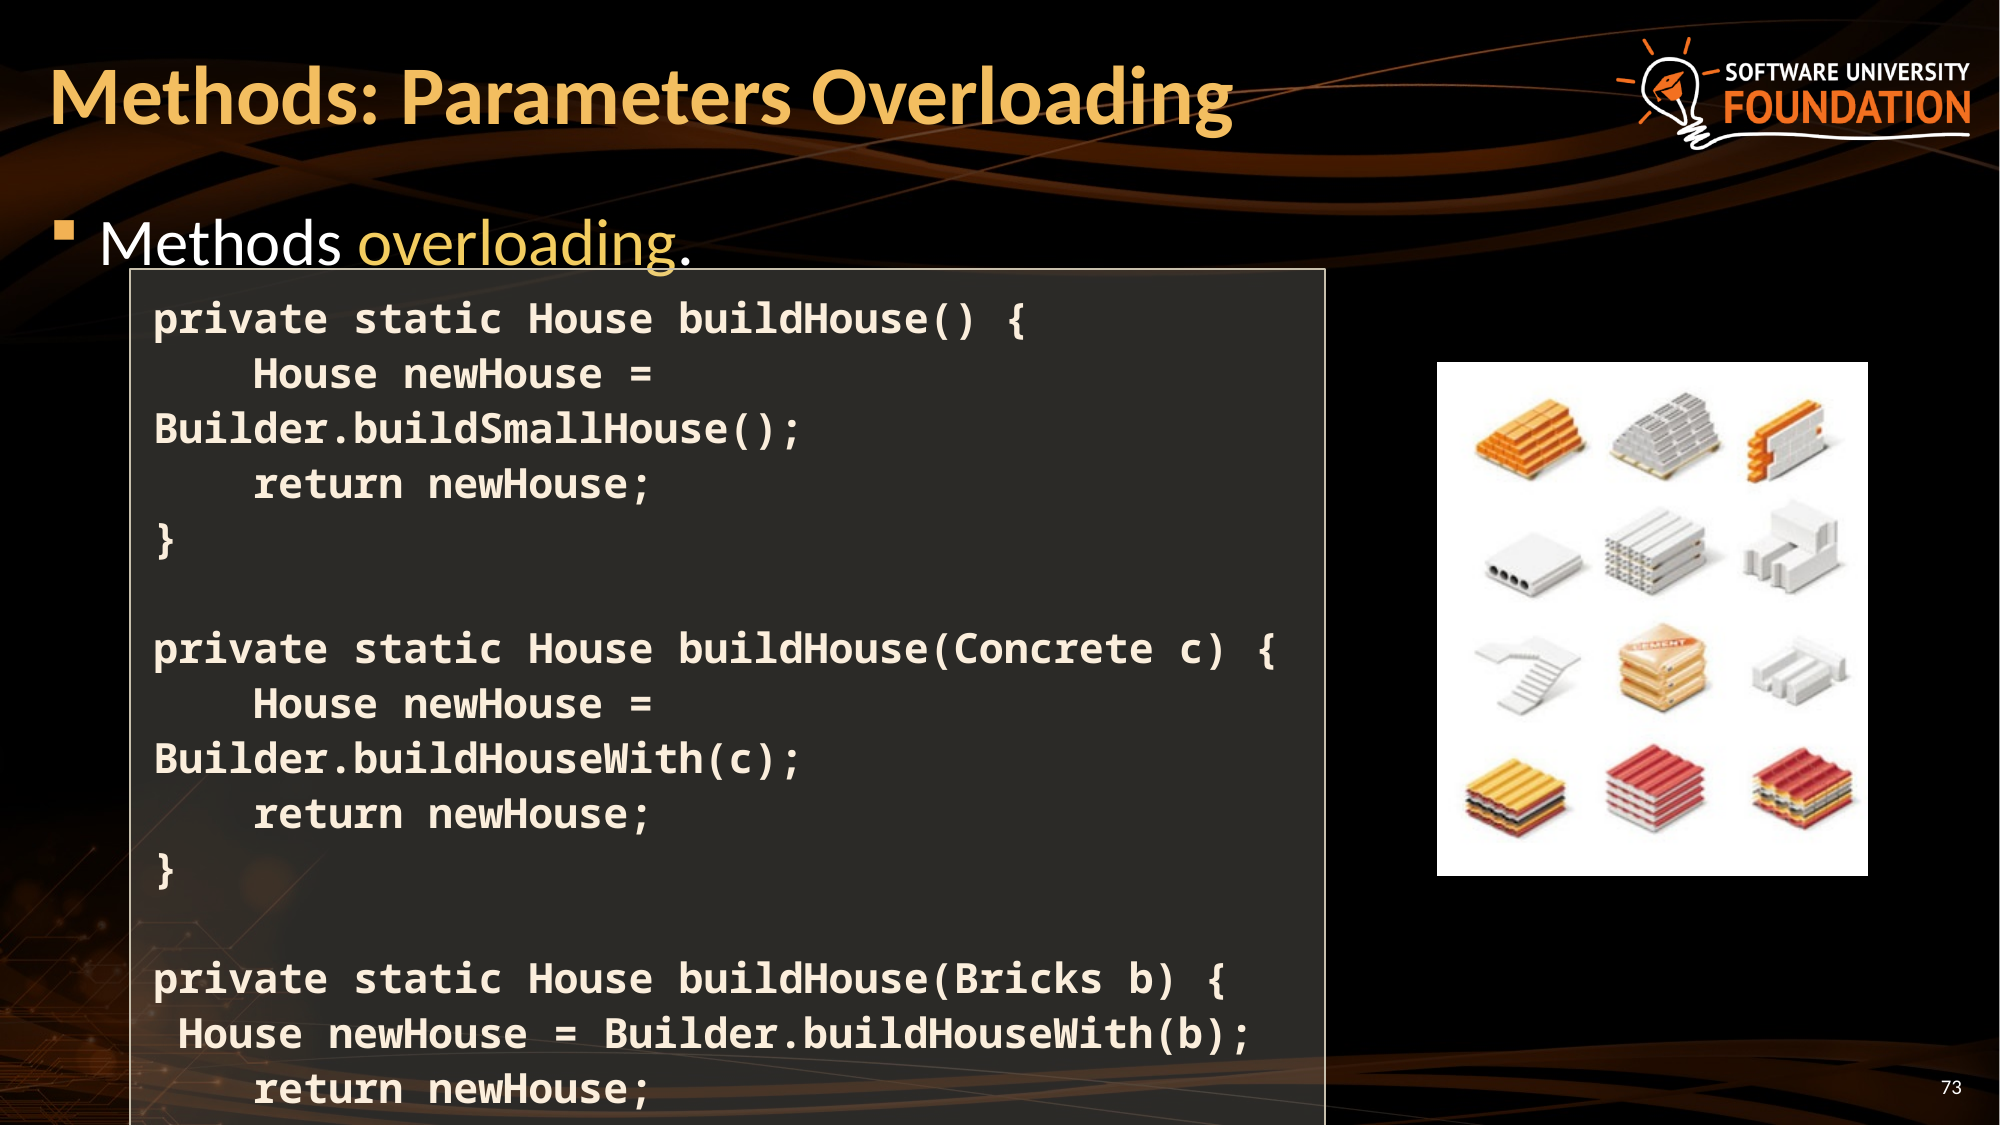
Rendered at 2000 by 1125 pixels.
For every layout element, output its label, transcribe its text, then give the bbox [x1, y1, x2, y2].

list Methods overloading. [31, 188, 1968, 1103]
text_box private static House buildHouse() { House newHouse = Builder.buildSmallHouse(); return newHouse; } private static House buildHouse(Concrete c) { House newHouse = Builder.buildHouseWith(c); return newHouse; } private static House buildHouse(Bricks b) { House newHouse = Builder.buildHouseWith(b); return newHouse; } [129, 269, 1325, 1125]
title Methods: Parameters Overloading [30, 6, 1602, 189]
picture [1437, 362, 1868, 876]
picture [0, 0, 2000, 1125]
